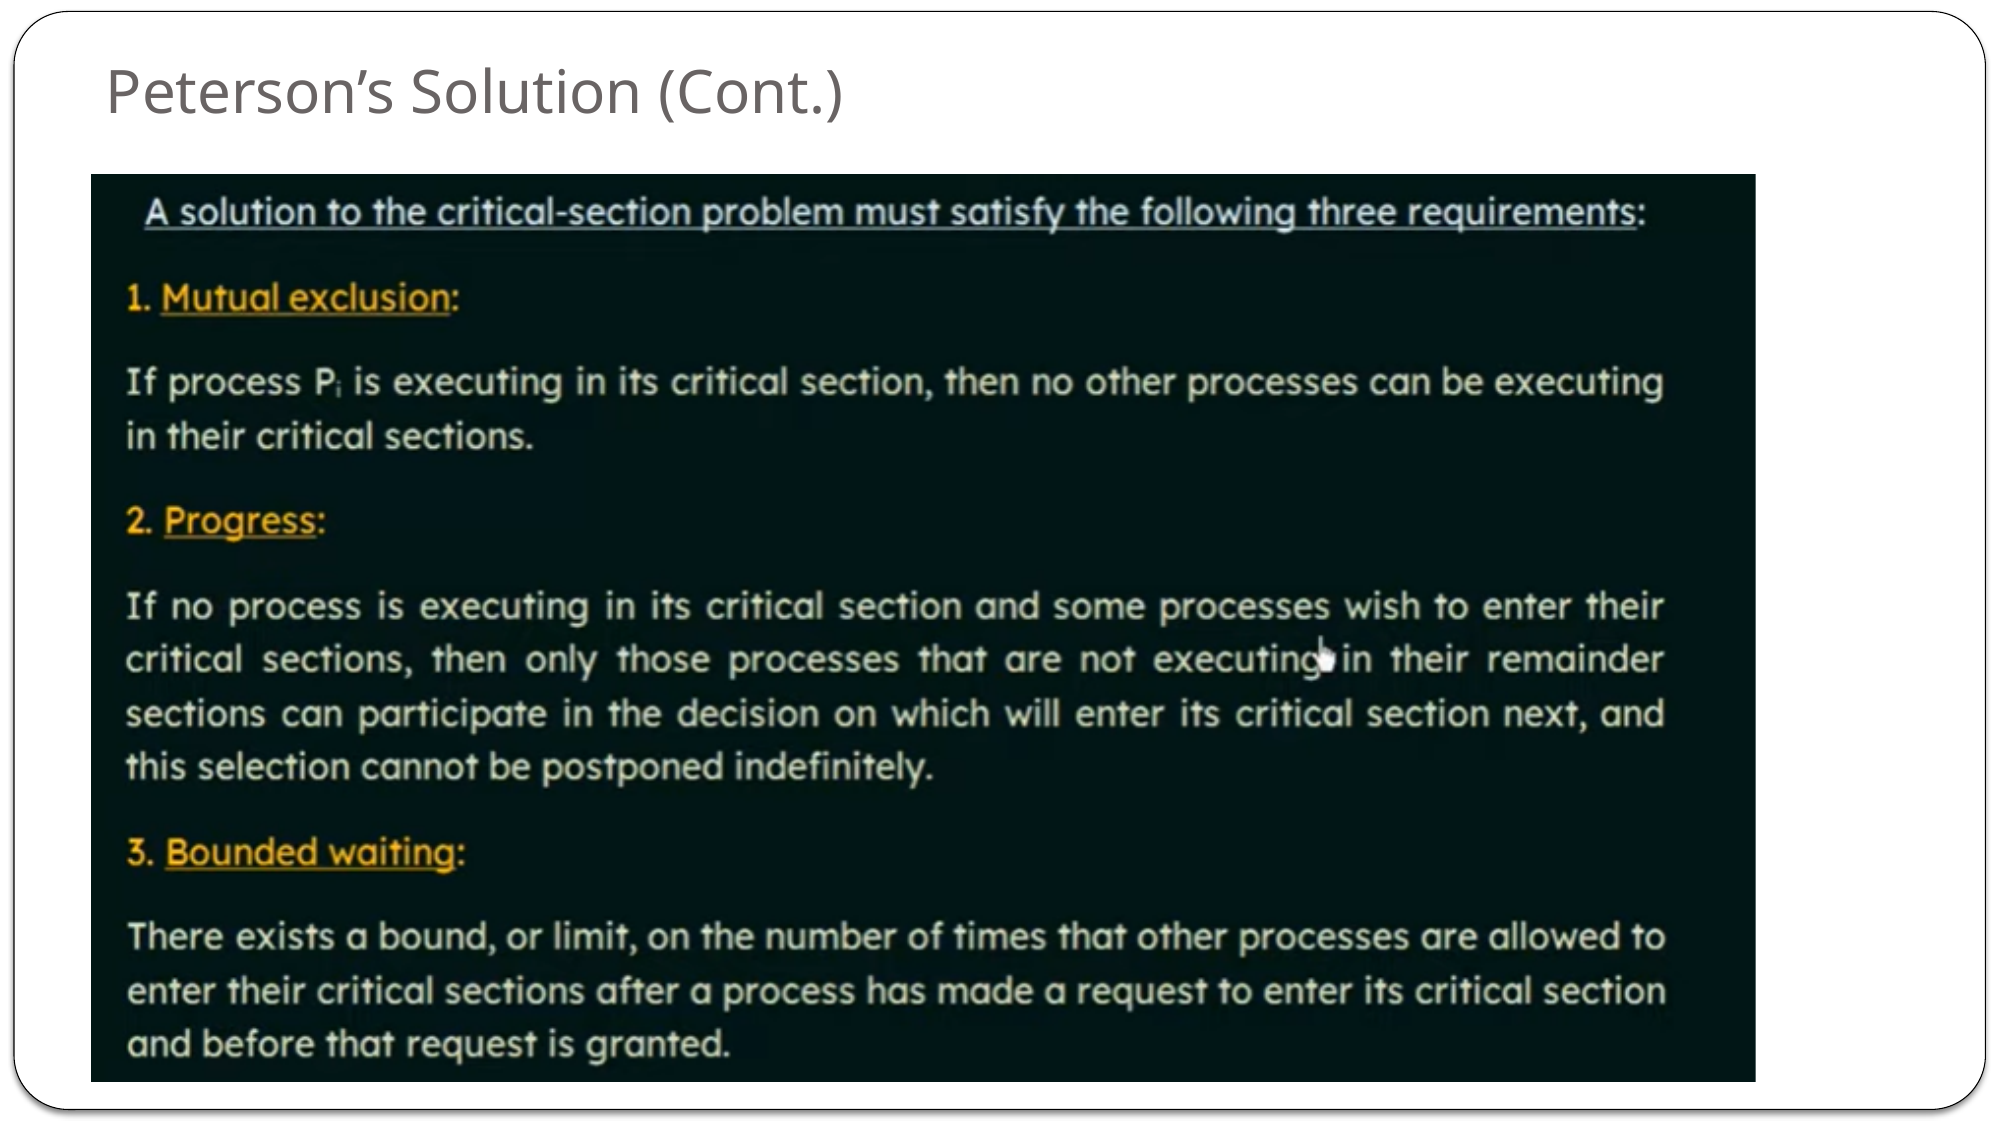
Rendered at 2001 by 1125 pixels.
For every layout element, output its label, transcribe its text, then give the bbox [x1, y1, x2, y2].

title Peterson’s Solution (Cont.) [91, 45, 1675, 141]
picture [90, 174, 1756, 1082]
